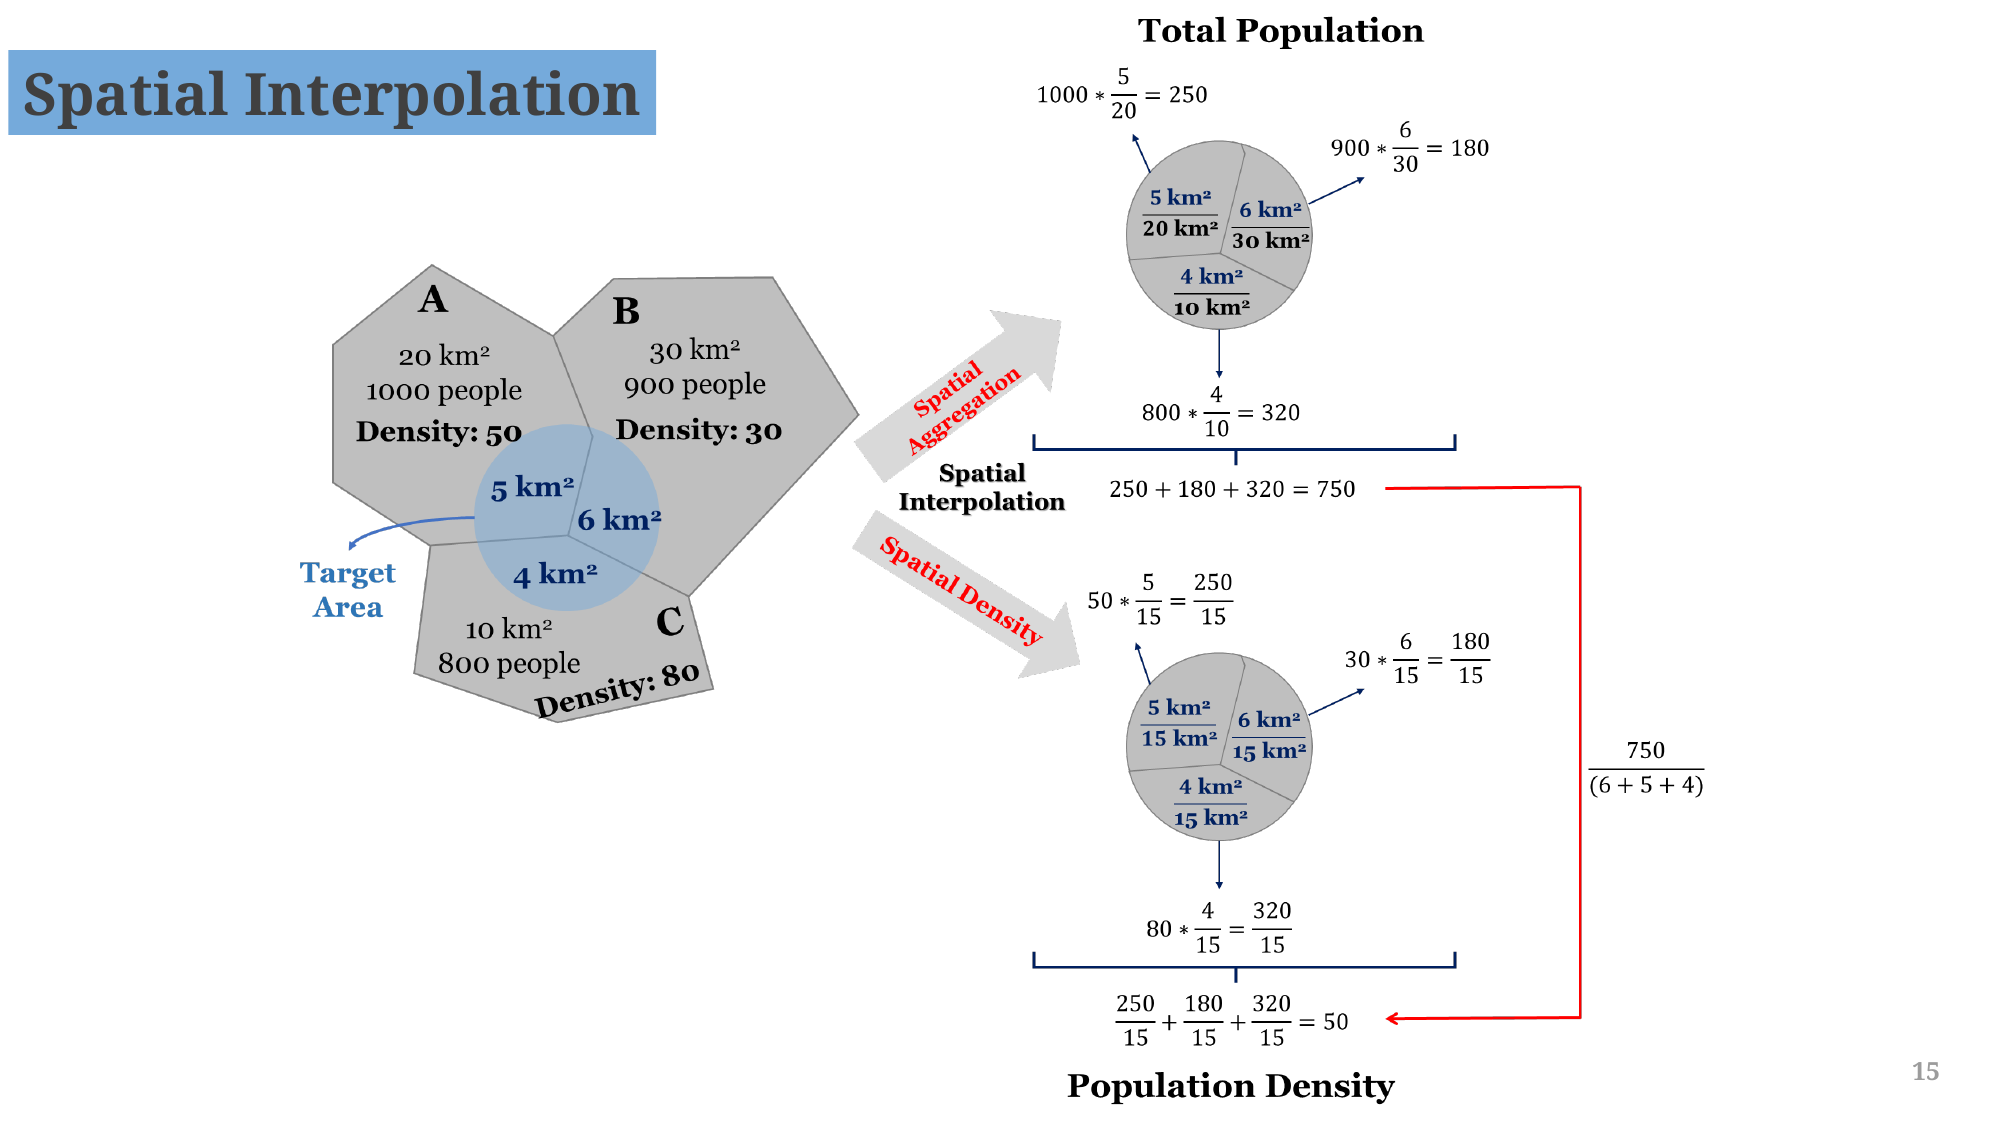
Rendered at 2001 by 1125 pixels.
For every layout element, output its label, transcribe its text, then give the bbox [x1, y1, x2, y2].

picture [282, 0, 1718, 1125]
text_box Spatial Interpolation [8, 50, 282, 135]
slide_number 15 [1718, 1042, 1955, 1103]
